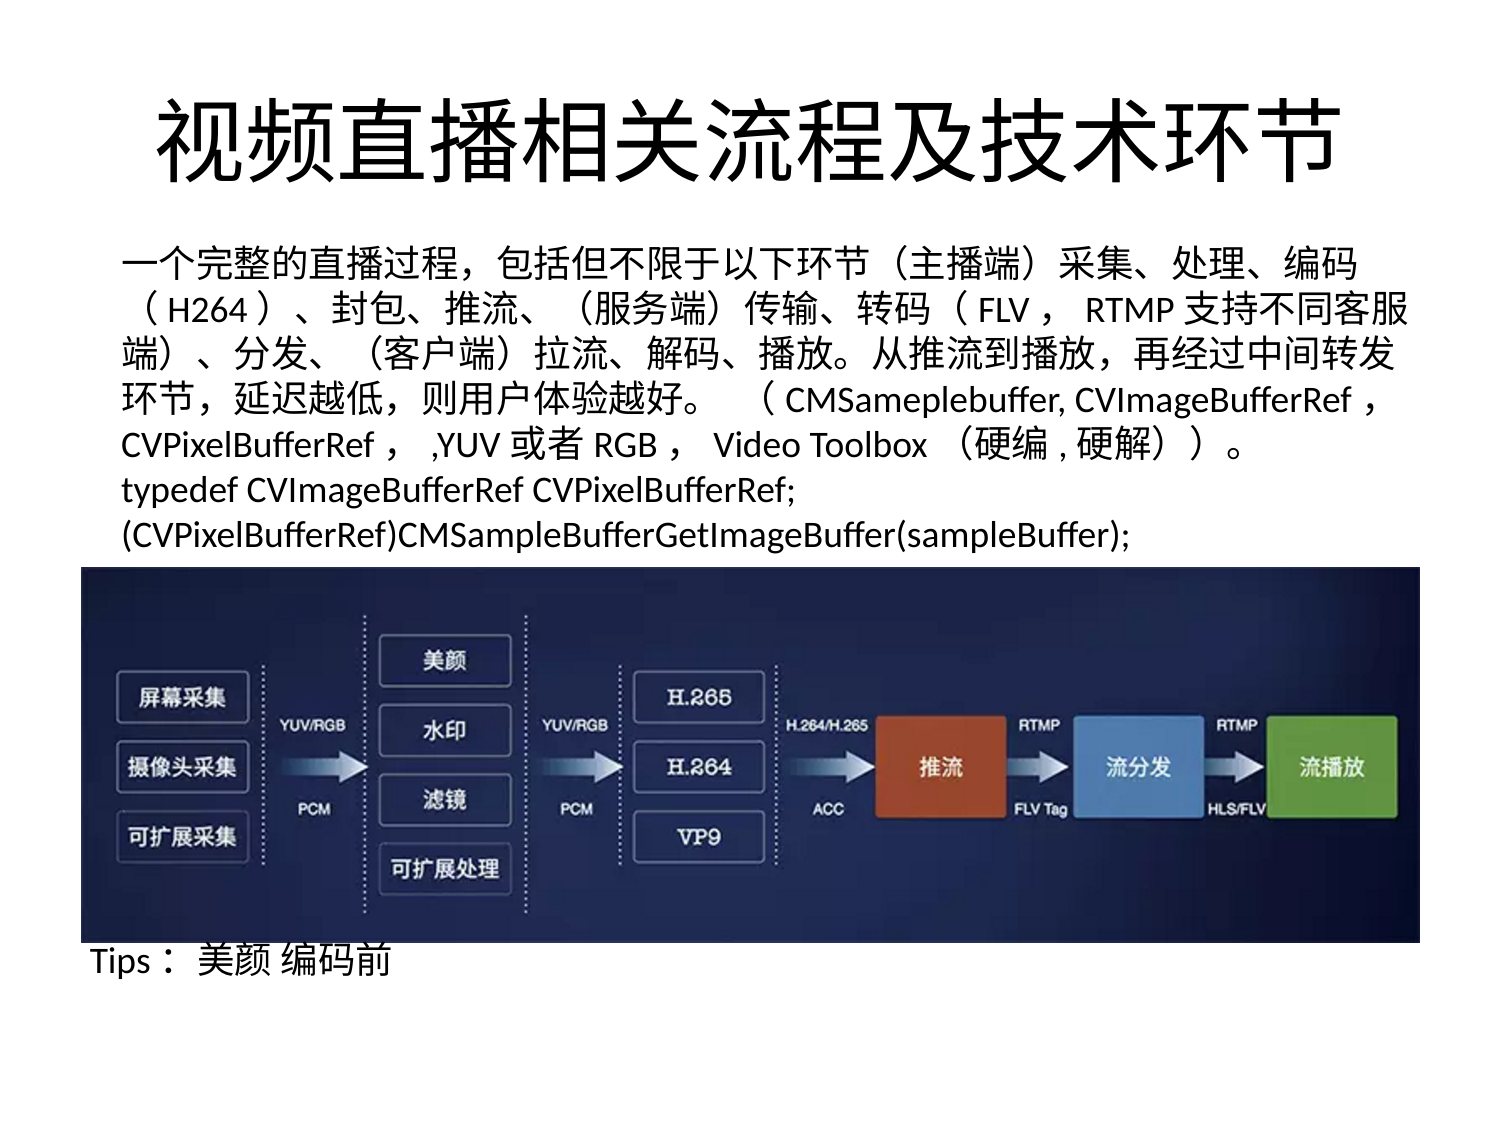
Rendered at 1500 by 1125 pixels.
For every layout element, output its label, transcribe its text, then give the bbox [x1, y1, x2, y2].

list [74, 382, 1426, 1125]
title 视频直播相关流程及技术环节 [75, 45, 1425, 233]
text_box 一个完整的直播过程，包括但不限于以下环节（主播端）采集、处理、编码（H264）、封包、推流、（服务端）传输、转码（FLV，RTMP支持不同客服端）、分发、（客户端）拉流、解码、播放。从推流到播放，再经过中间转发环节，延迟越低，则用户体验越好。﻿﻿（CMSameplebuffer, CVImageBufferRef，CVPixelBufferRef，,YUV或者RGB，Video Toolbox（硬编,硬解））。 typedef CVImageBufferRef CVPixelBufferRef; (CVPixelBufferRef)CMSampleBufferGetImageBuffer(sampleBuffer); [106, 232, 1425, 381]
